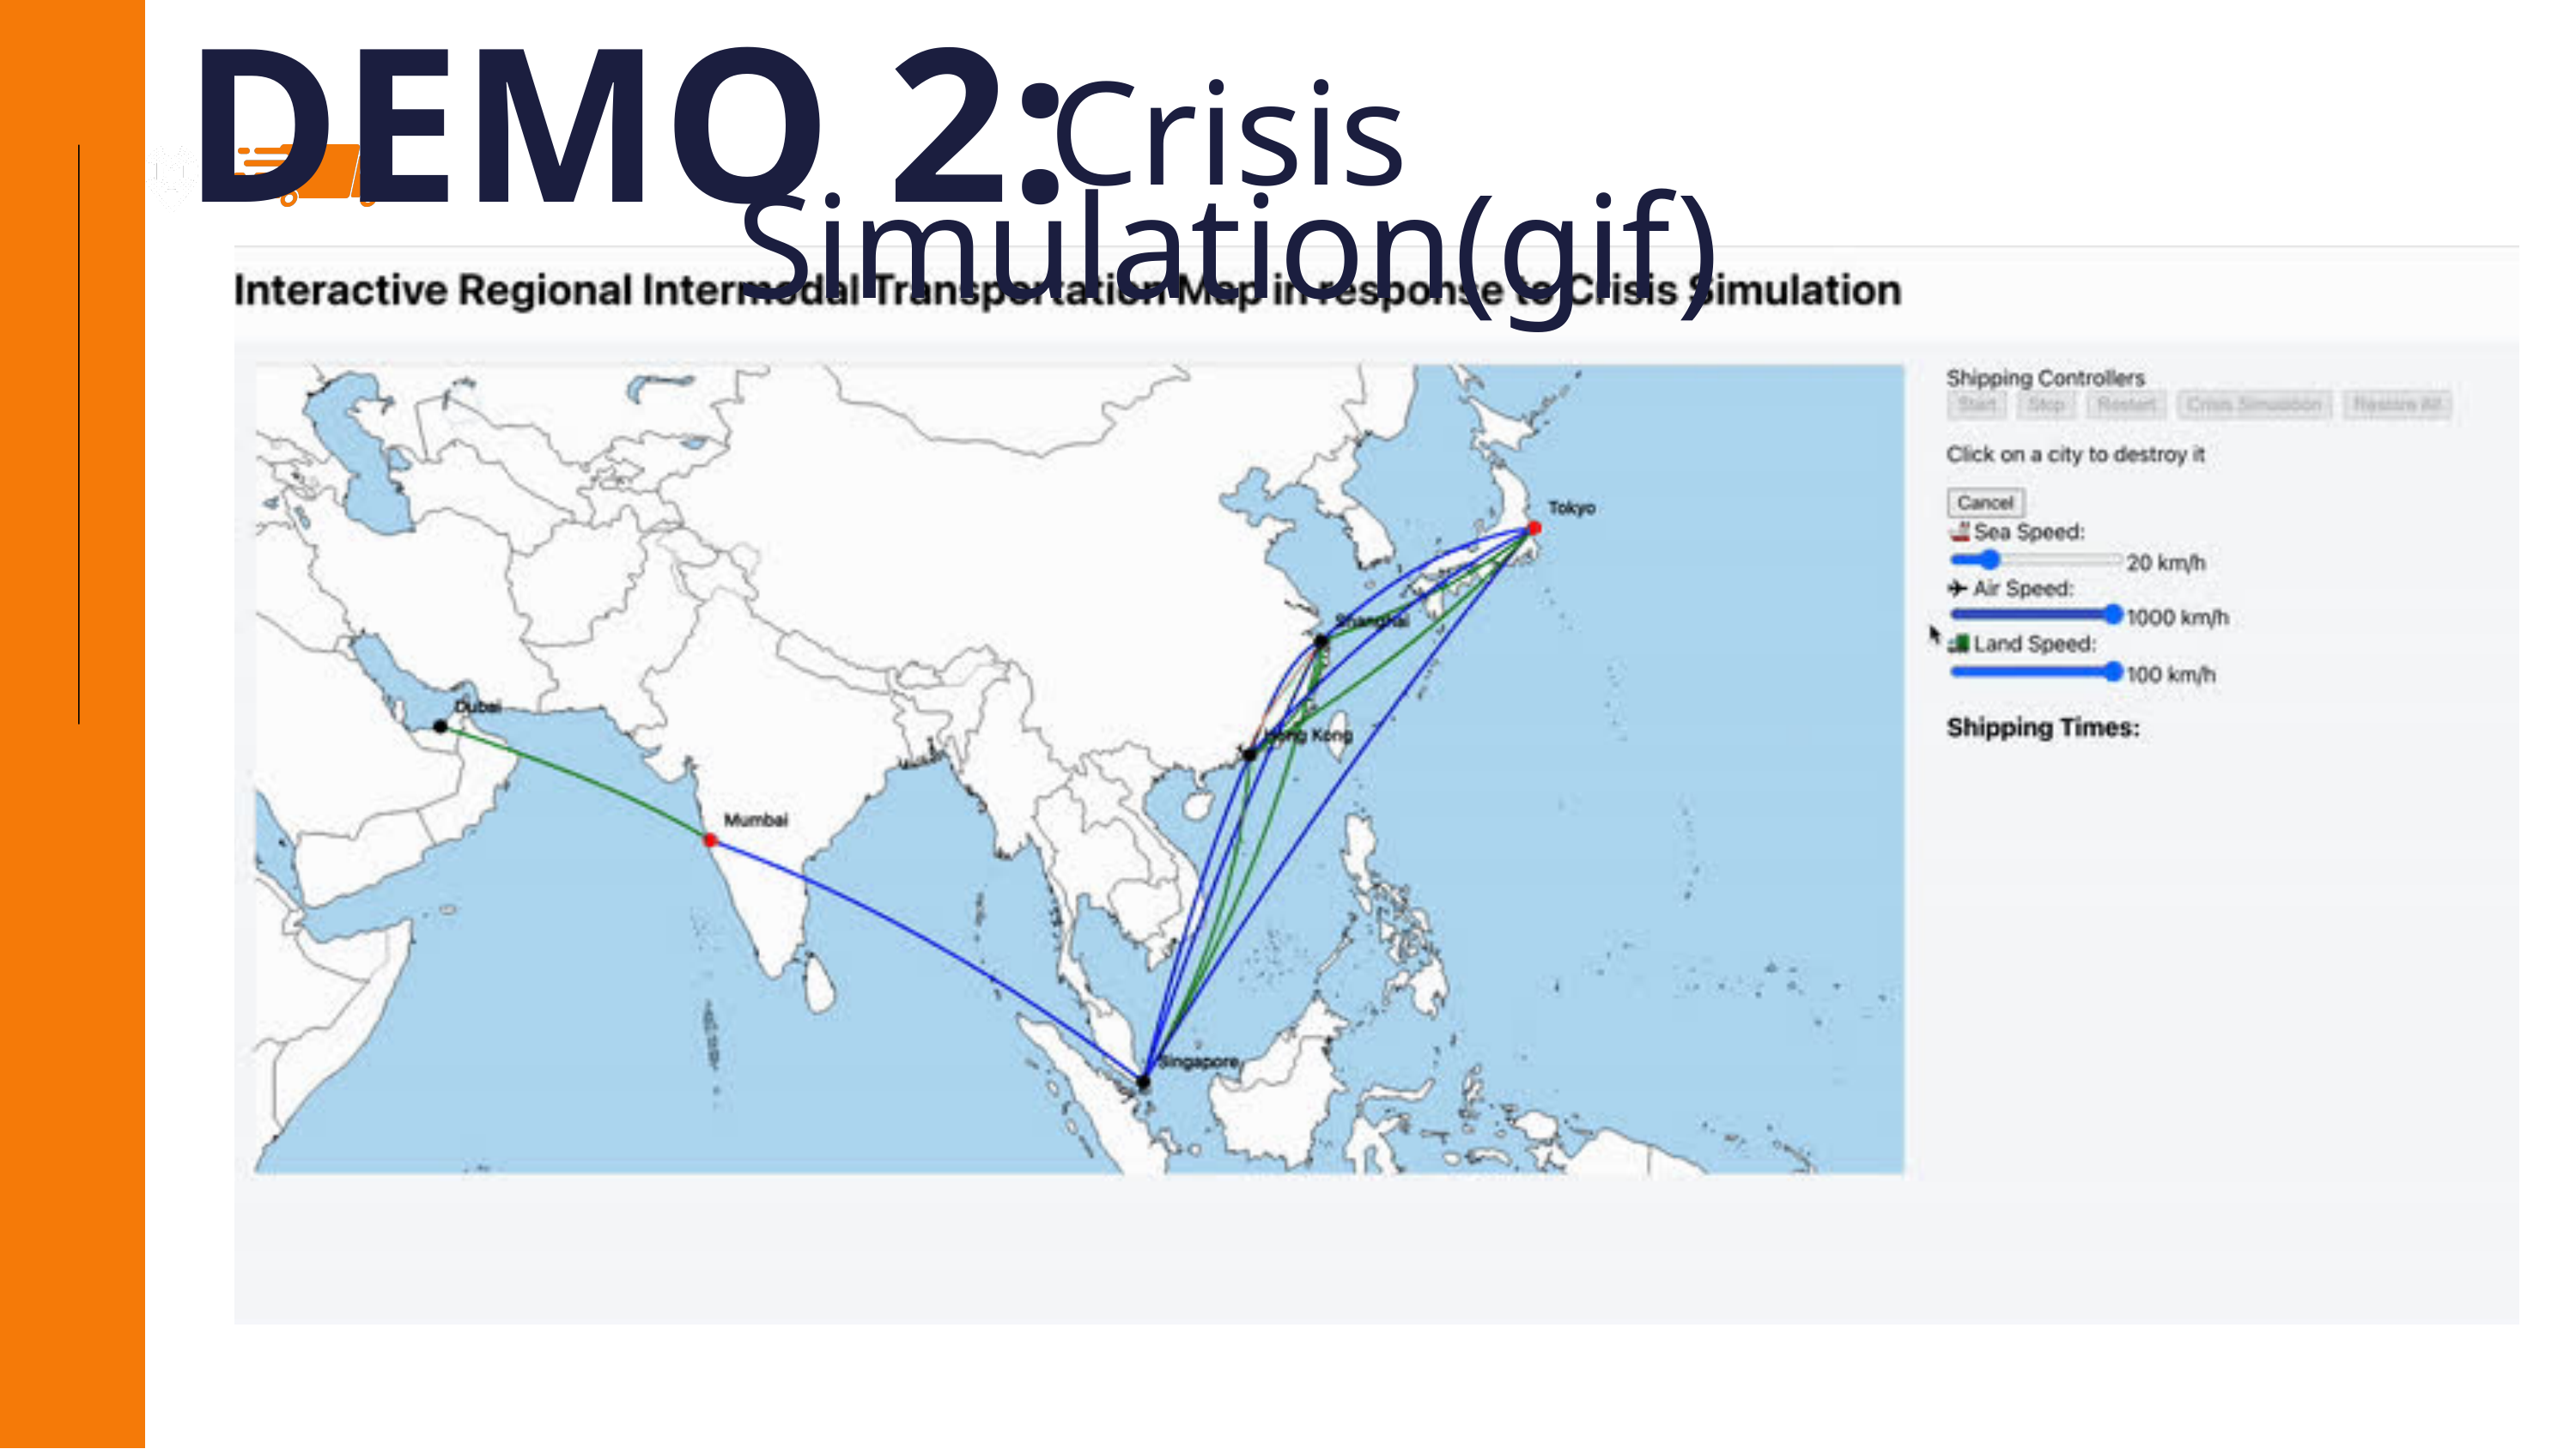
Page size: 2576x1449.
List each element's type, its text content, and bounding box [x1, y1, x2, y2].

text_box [0, 0, 145, 1449]
text_box DEMO 2: [152, 76, 1288, 246]
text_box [233, 245, 2520, 1325]
text_box Crisis Simulation(gif) [568, 100, 1890, 242]
